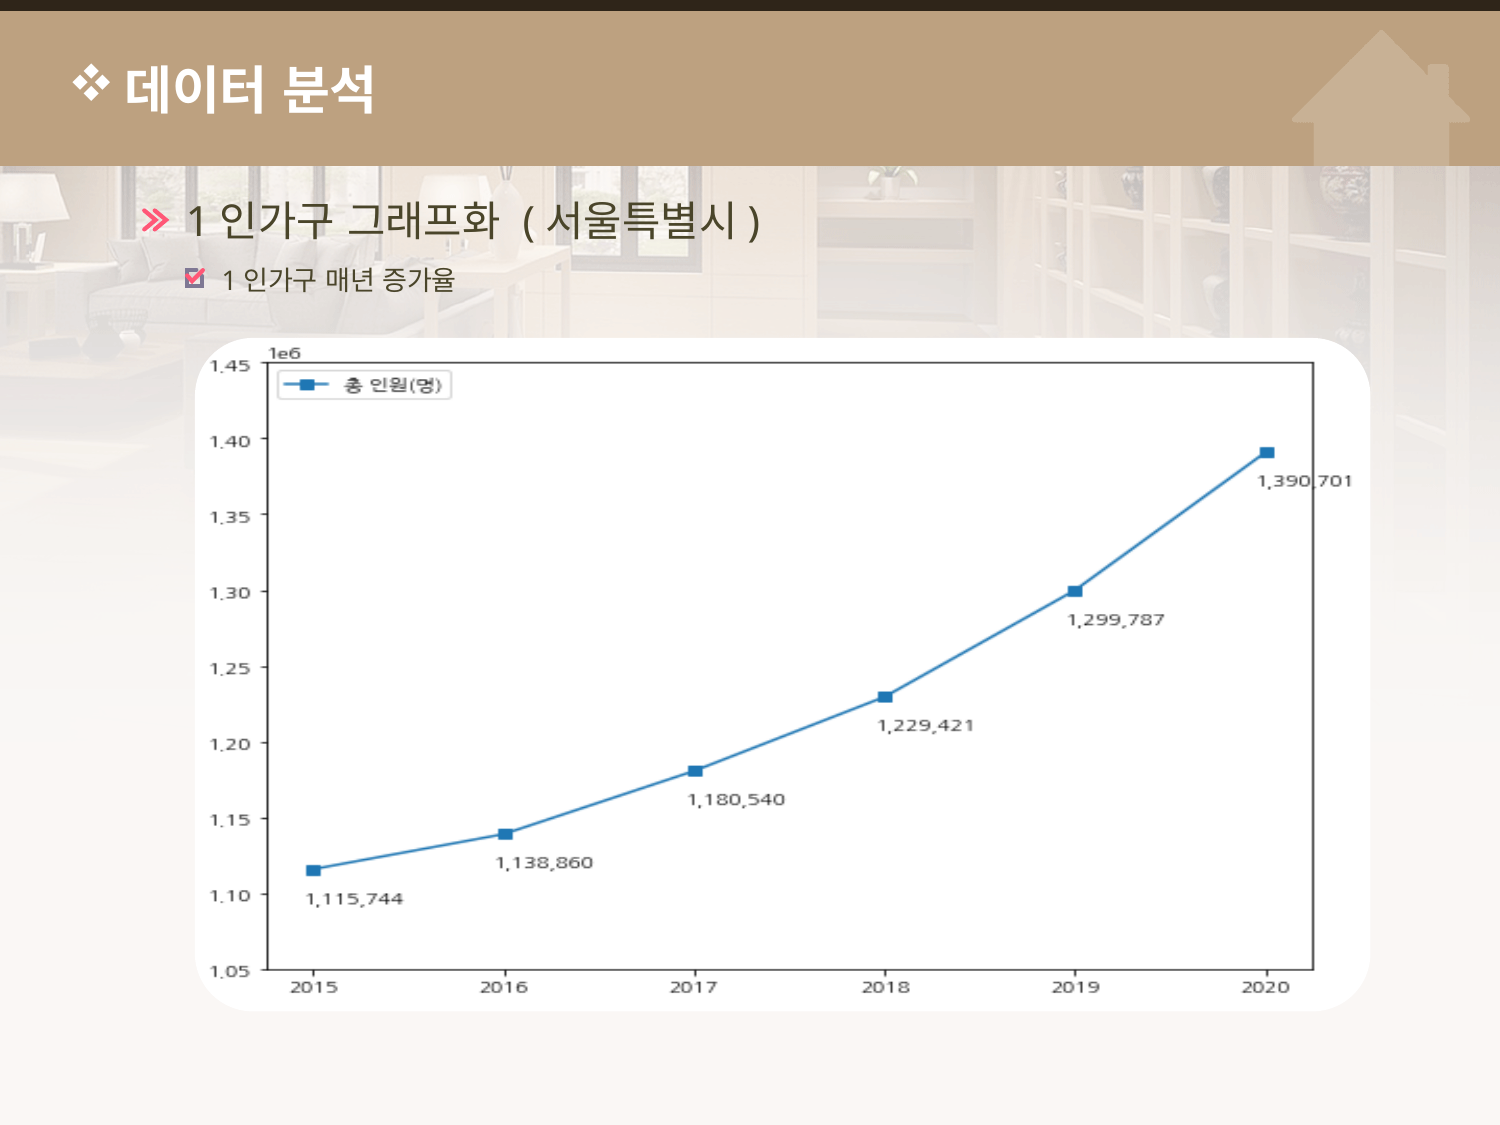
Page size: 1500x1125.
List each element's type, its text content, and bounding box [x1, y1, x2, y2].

picture [0, 0, 1500, 1125]
text_box [185, 268, 199, 274]
text_box [185, 274, 204, 288]
title 데이터 분석 [53, 23, 1110, 155]
text_box 1인가구 매년 증가율 [157, 251, 748, 304]
text_box 1인가구 그래프화 (서울특별시) [171, 187, 987, 252]
text_box [184, 268, 205, 285]
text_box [143, 210, 167, 230]
